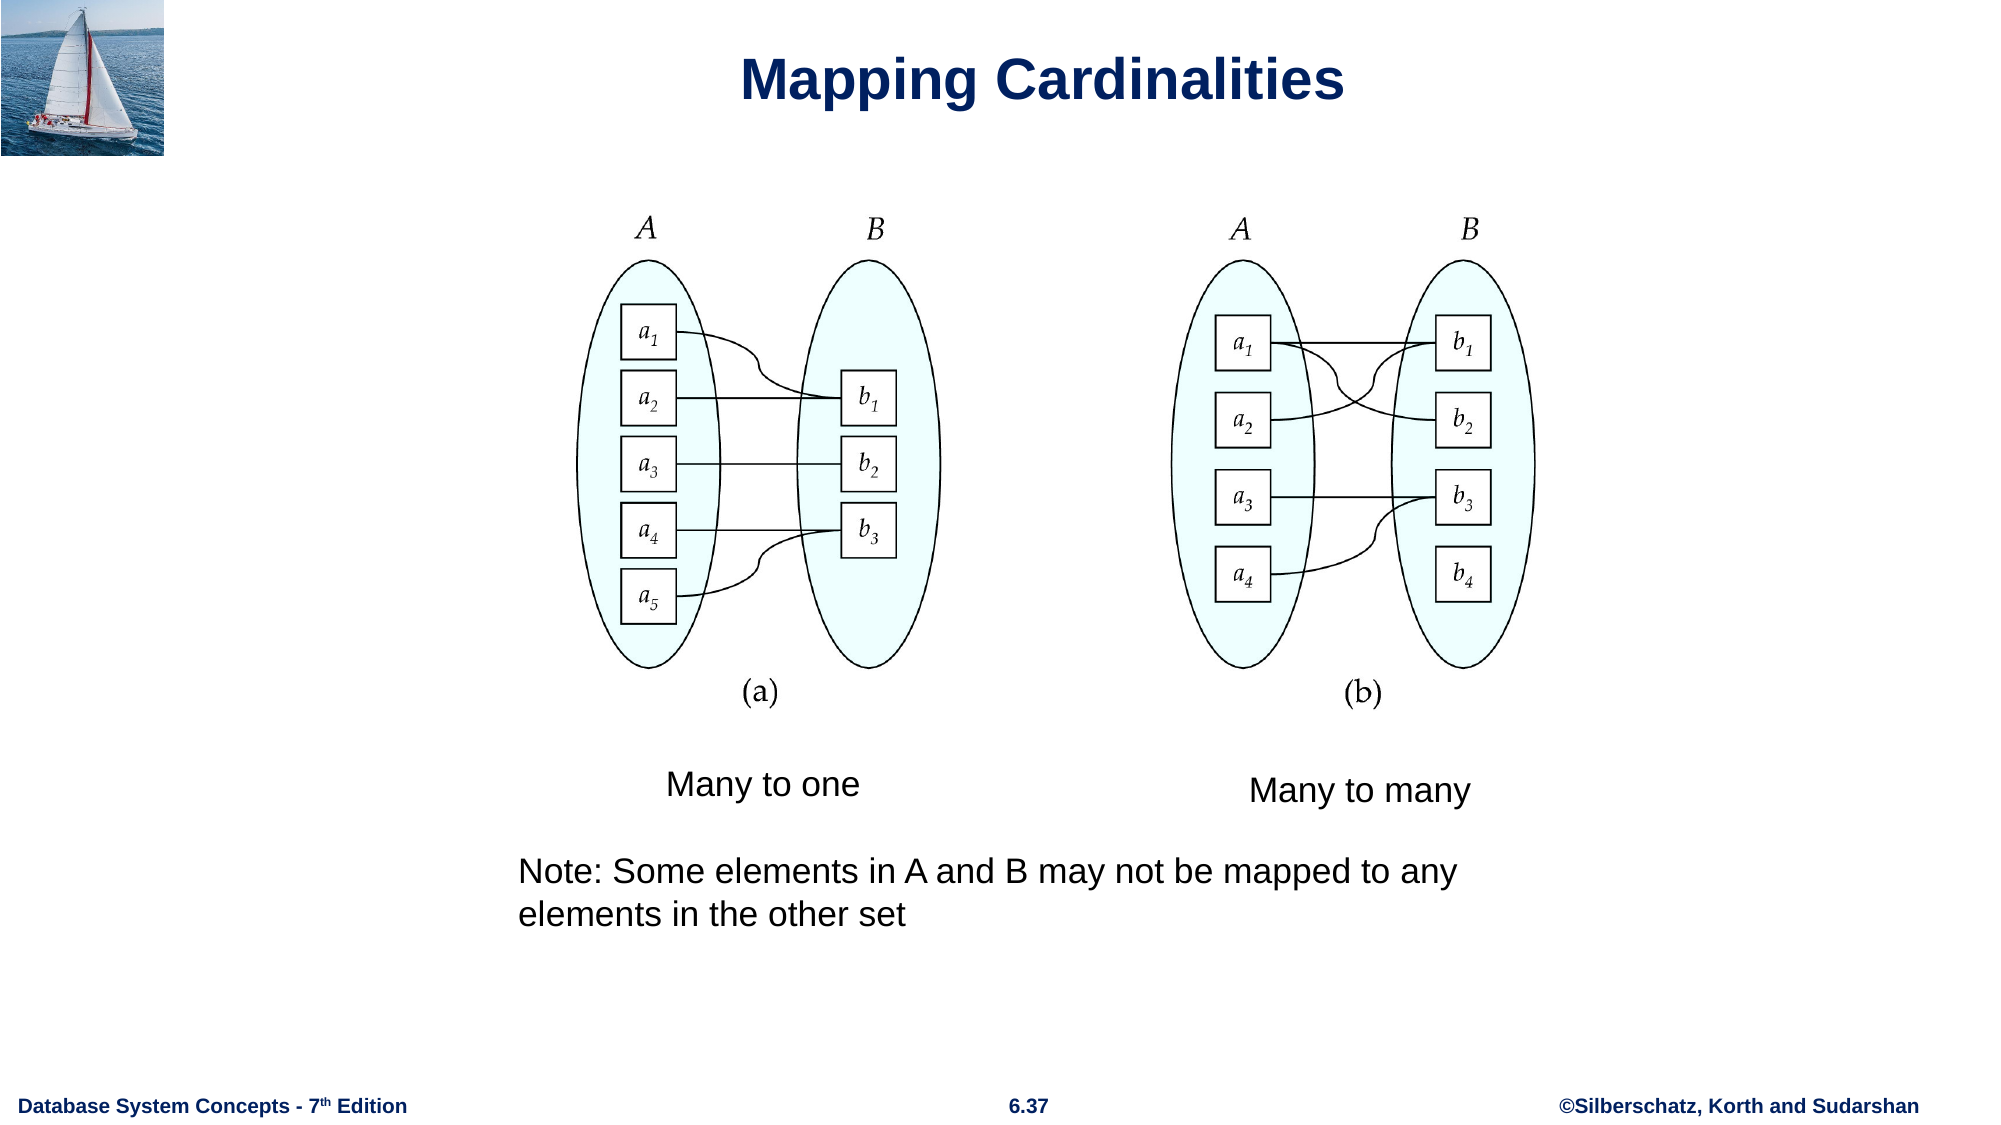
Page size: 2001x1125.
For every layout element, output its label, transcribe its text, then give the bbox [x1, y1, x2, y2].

picture [1, 0, 164, 156]
text_box Many to many [1233, 759, 1487, 818]
text_box Note: Some elements in A and B may not be mapped to any elements in the other set [503, 840, 1483, 941]
text_box Many to one [624, 753, 902, 811]
title Mapping Cardinalities [167, 18, 1935, 120]
picture [576, 209, 1537, 711]
